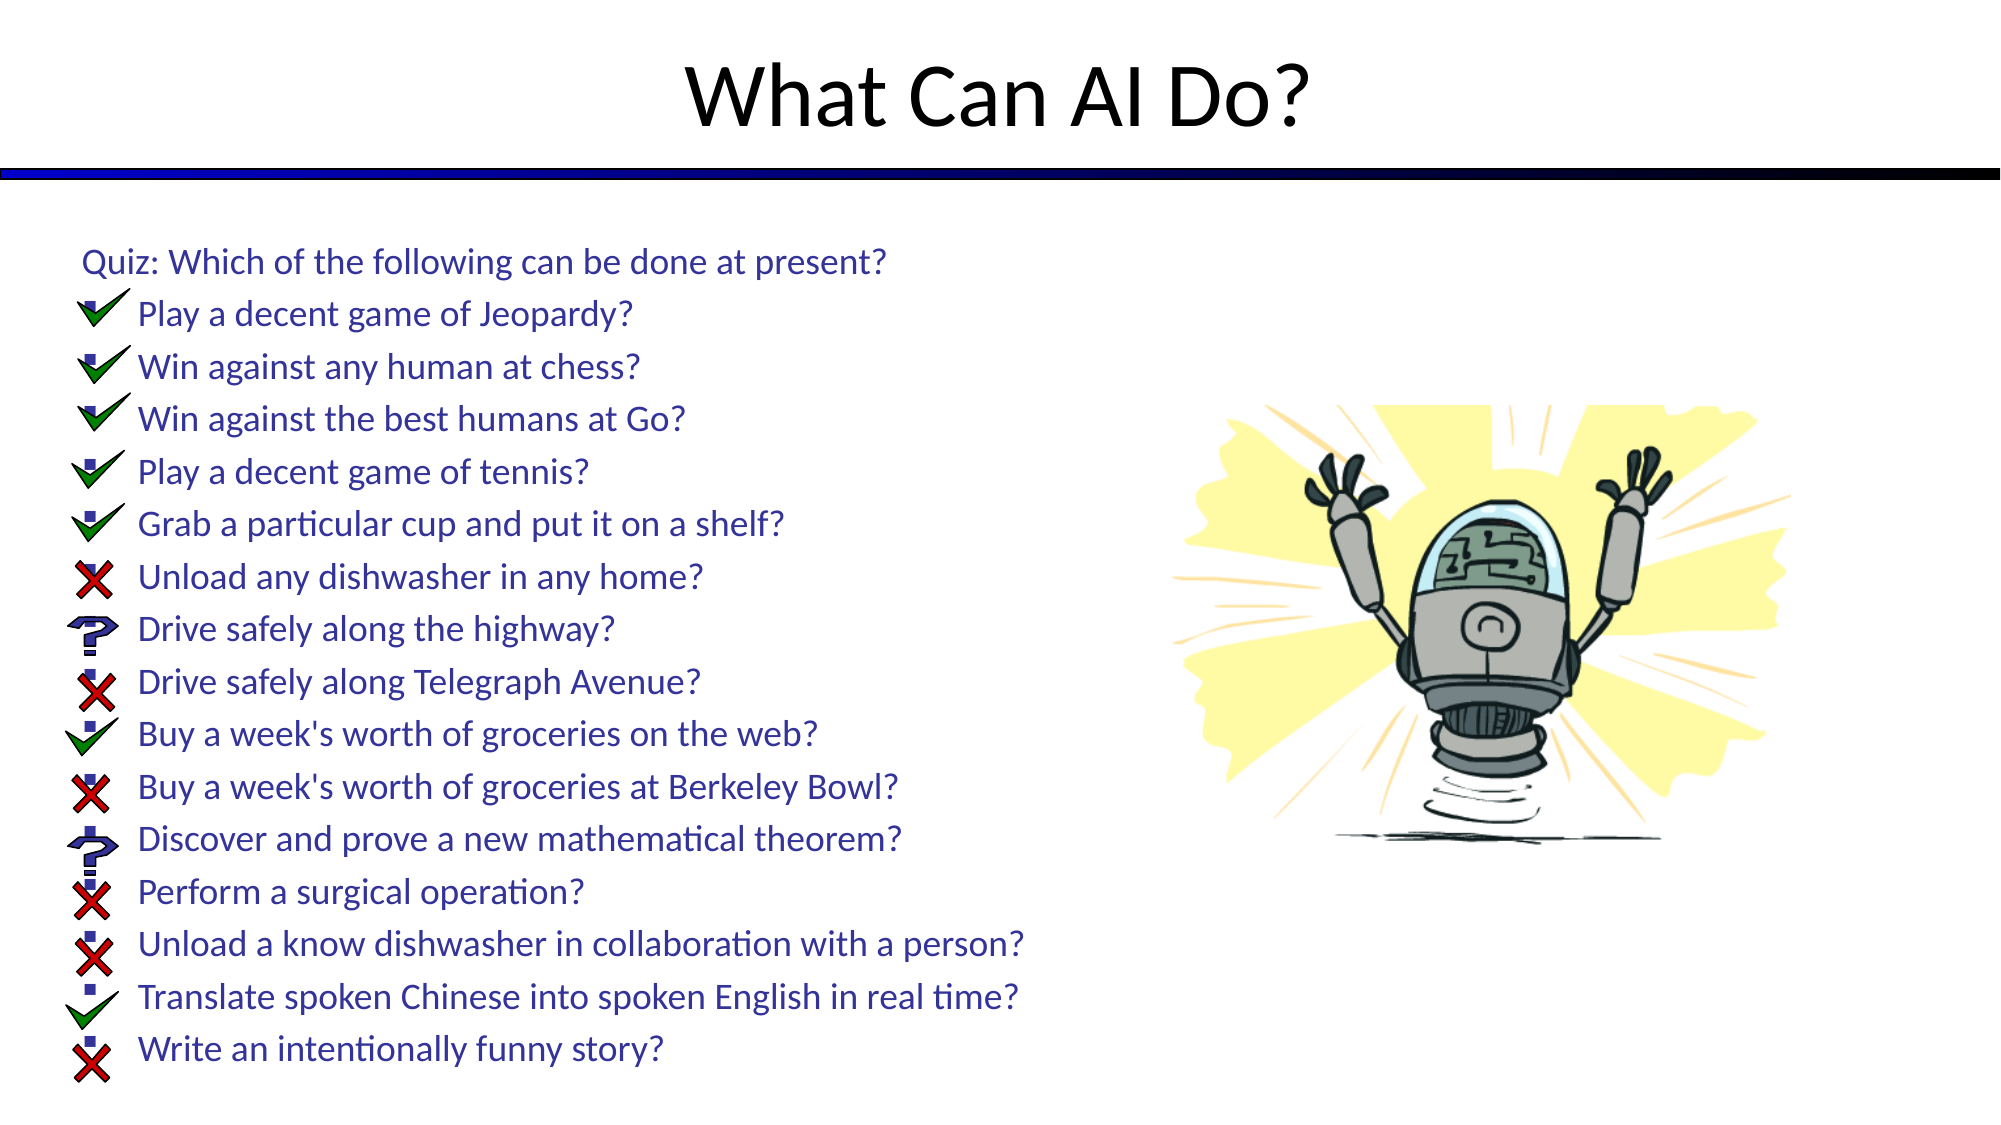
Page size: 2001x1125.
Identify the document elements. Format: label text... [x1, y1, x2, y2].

text_box [77, 673, 116, 712]
text_box [75, 560, 113, 599]
text_box [75, 938, 113, 977]
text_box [67, 616, 119, 656]
text_box [71, 503, 125, 542]
text_box [77, 288, 130, 327]
text_box [72, 774, 110, 813]
text_box [65, 991, 119, 1030]
text_box [77, 393, 131, 431]
text_box [72, 1044, 111, 1083]
title What Can AI Do? [0, 0, 2000, 184]
text_box [71, 450, 125, 489]
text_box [67, 836, 119, 876]
text_box [65, 717, 119, 756]
list Quiz: Which of the following can be done at present? Play a decent game of Jeopardy? Win against any human at chess? Win against the best humans at Go? Play a decent game of tennis? Grab a particular cup and put it on a shelf? Unload any dishwasher in any home? Drive safely along the highway? Drive safely along Telegraph Avenue? Buy a week's worth of groceries on the web? Buy a week's worth of groceries at Berkeley Bowl? Discover and prove a new mathematical theorem? Perform a surgical operation? Unload a know dishwasher in collaboration with a person? Translate spoken Chinese into spoken English in real time? Write an intentionally funny story? [66, 228, 1934, 1006]
text_box [77, 345, 131, 384]
picture [1162, 405, 1792, 858]
text_box [72, 885, 111, 920]
